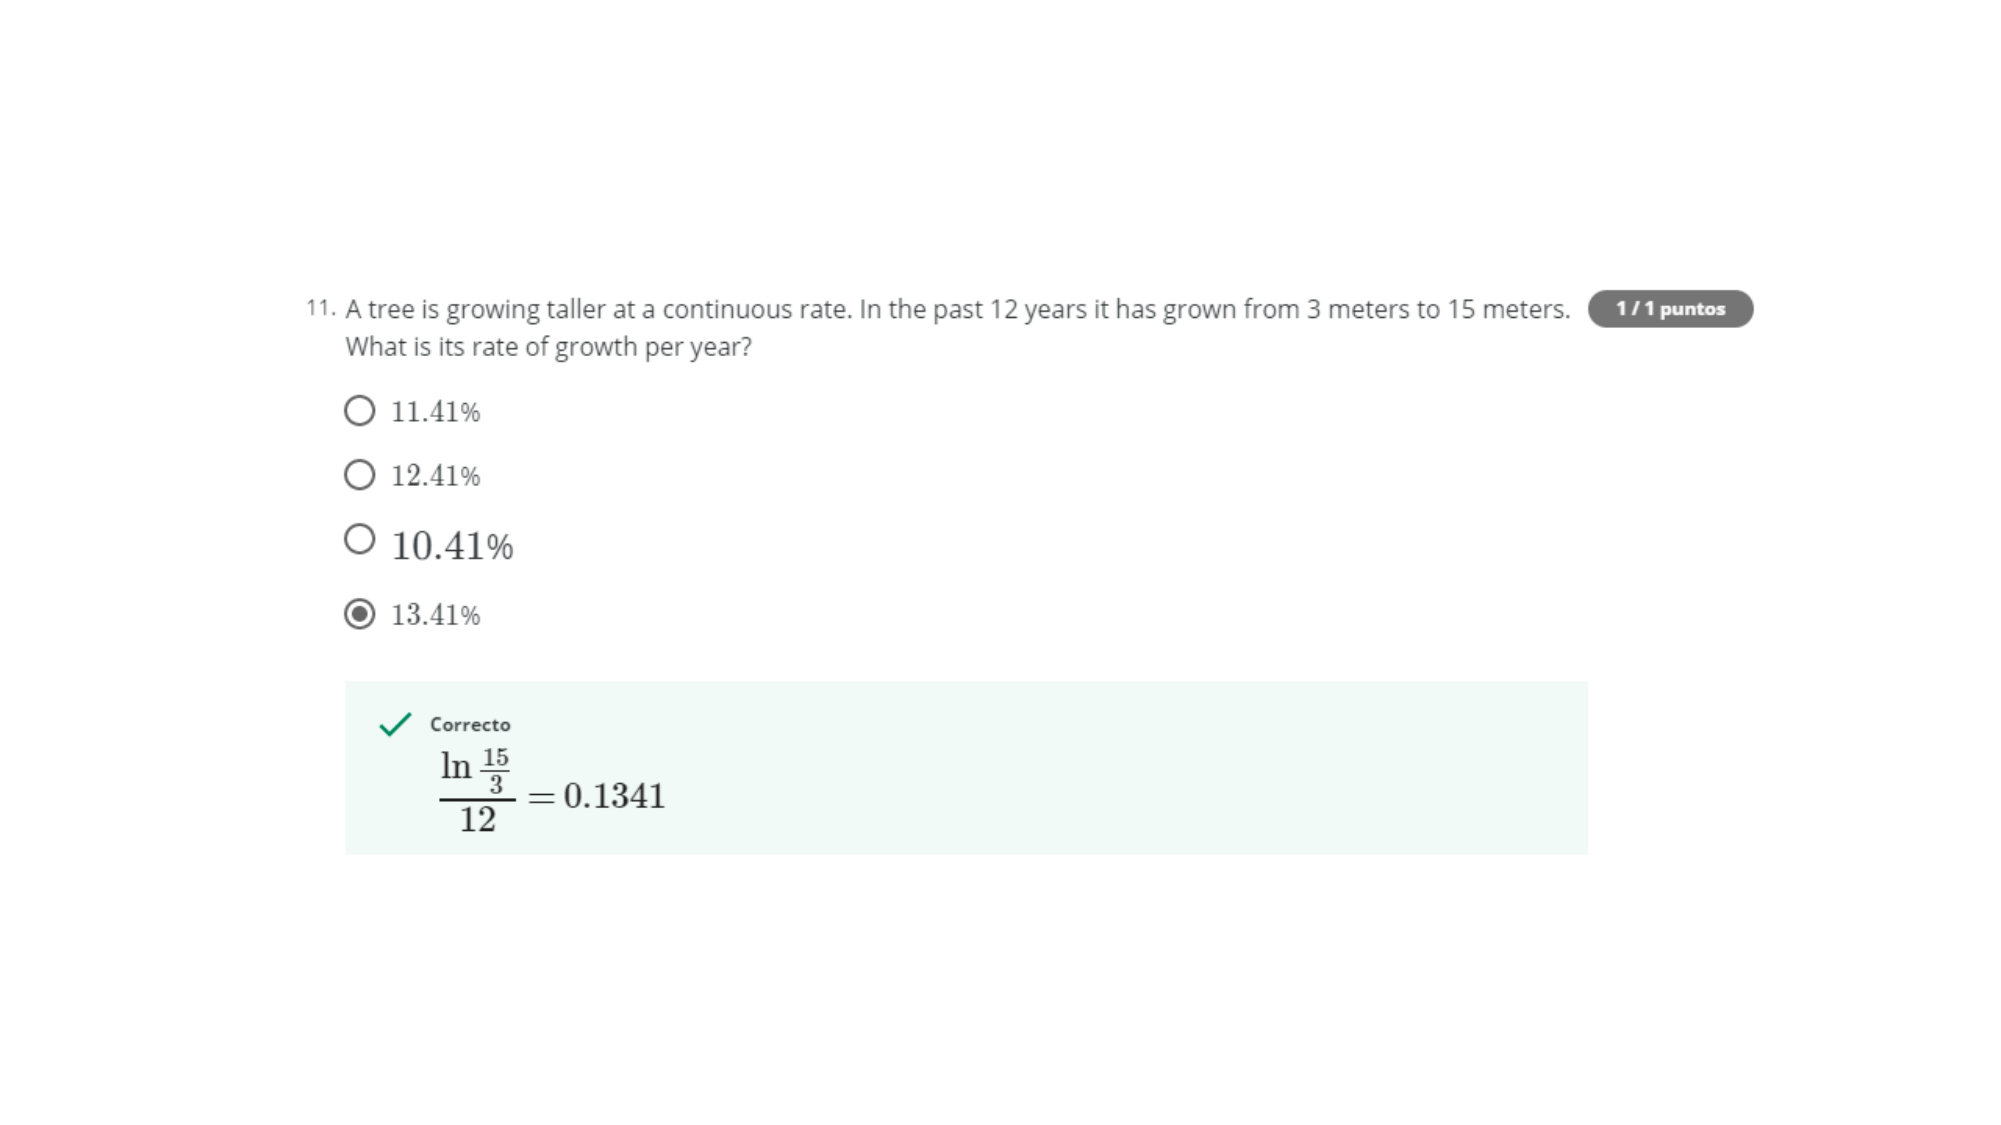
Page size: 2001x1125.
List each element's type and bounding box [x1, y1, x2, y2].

picture [224, 245, 1776, 880]
